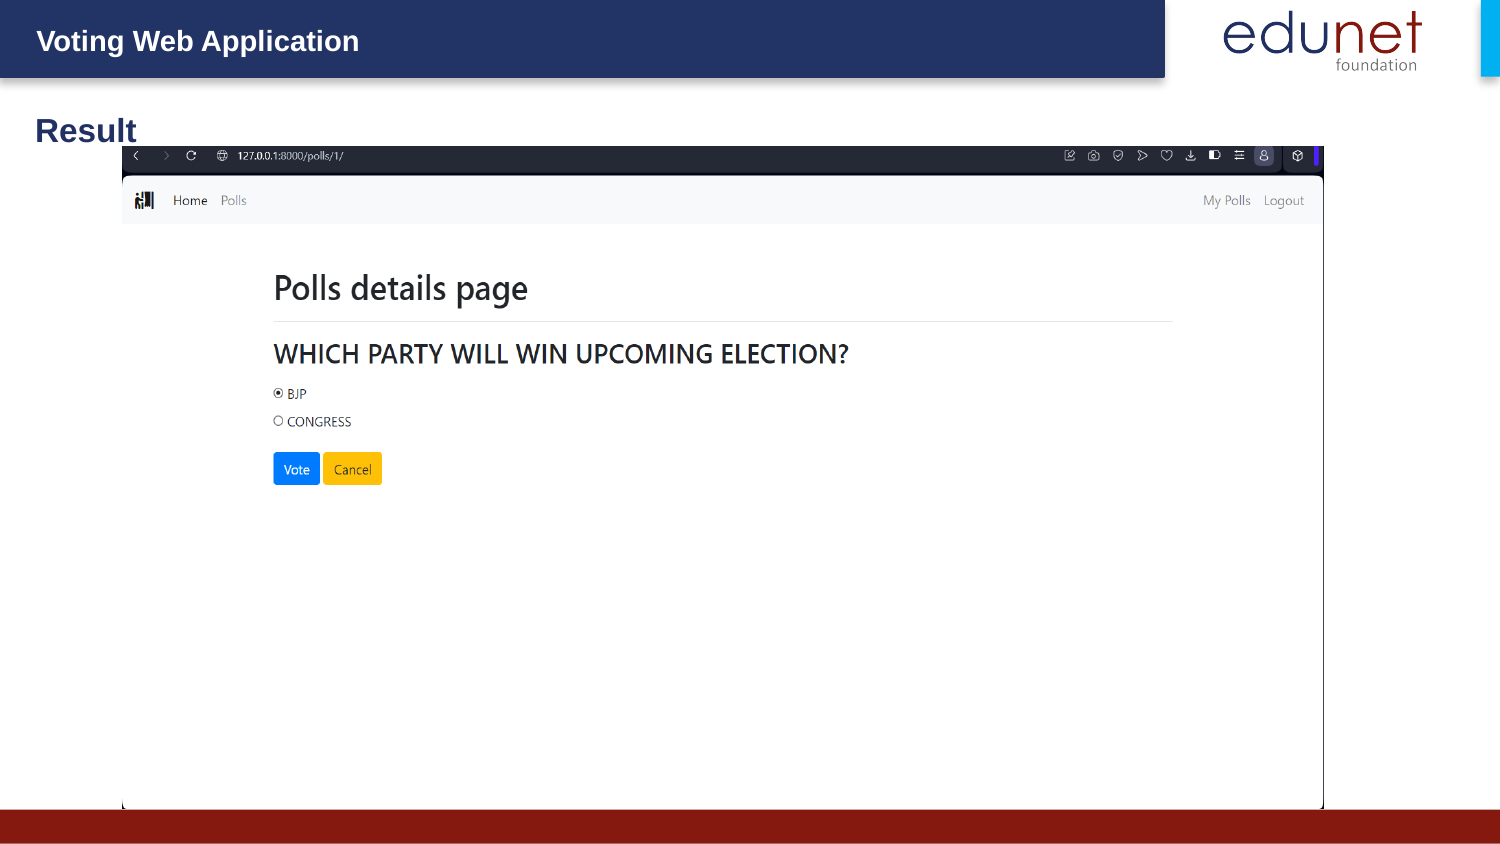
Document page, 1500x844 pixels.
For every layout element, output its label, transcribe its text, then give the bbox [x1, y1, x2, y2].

picture [122, 146, 1325, 809]
text_box Result [20, 94, 750, 147]
text_box Voting Web Application [21, 15, 674, 65]
picture [1219, 8, 1424, 75]
